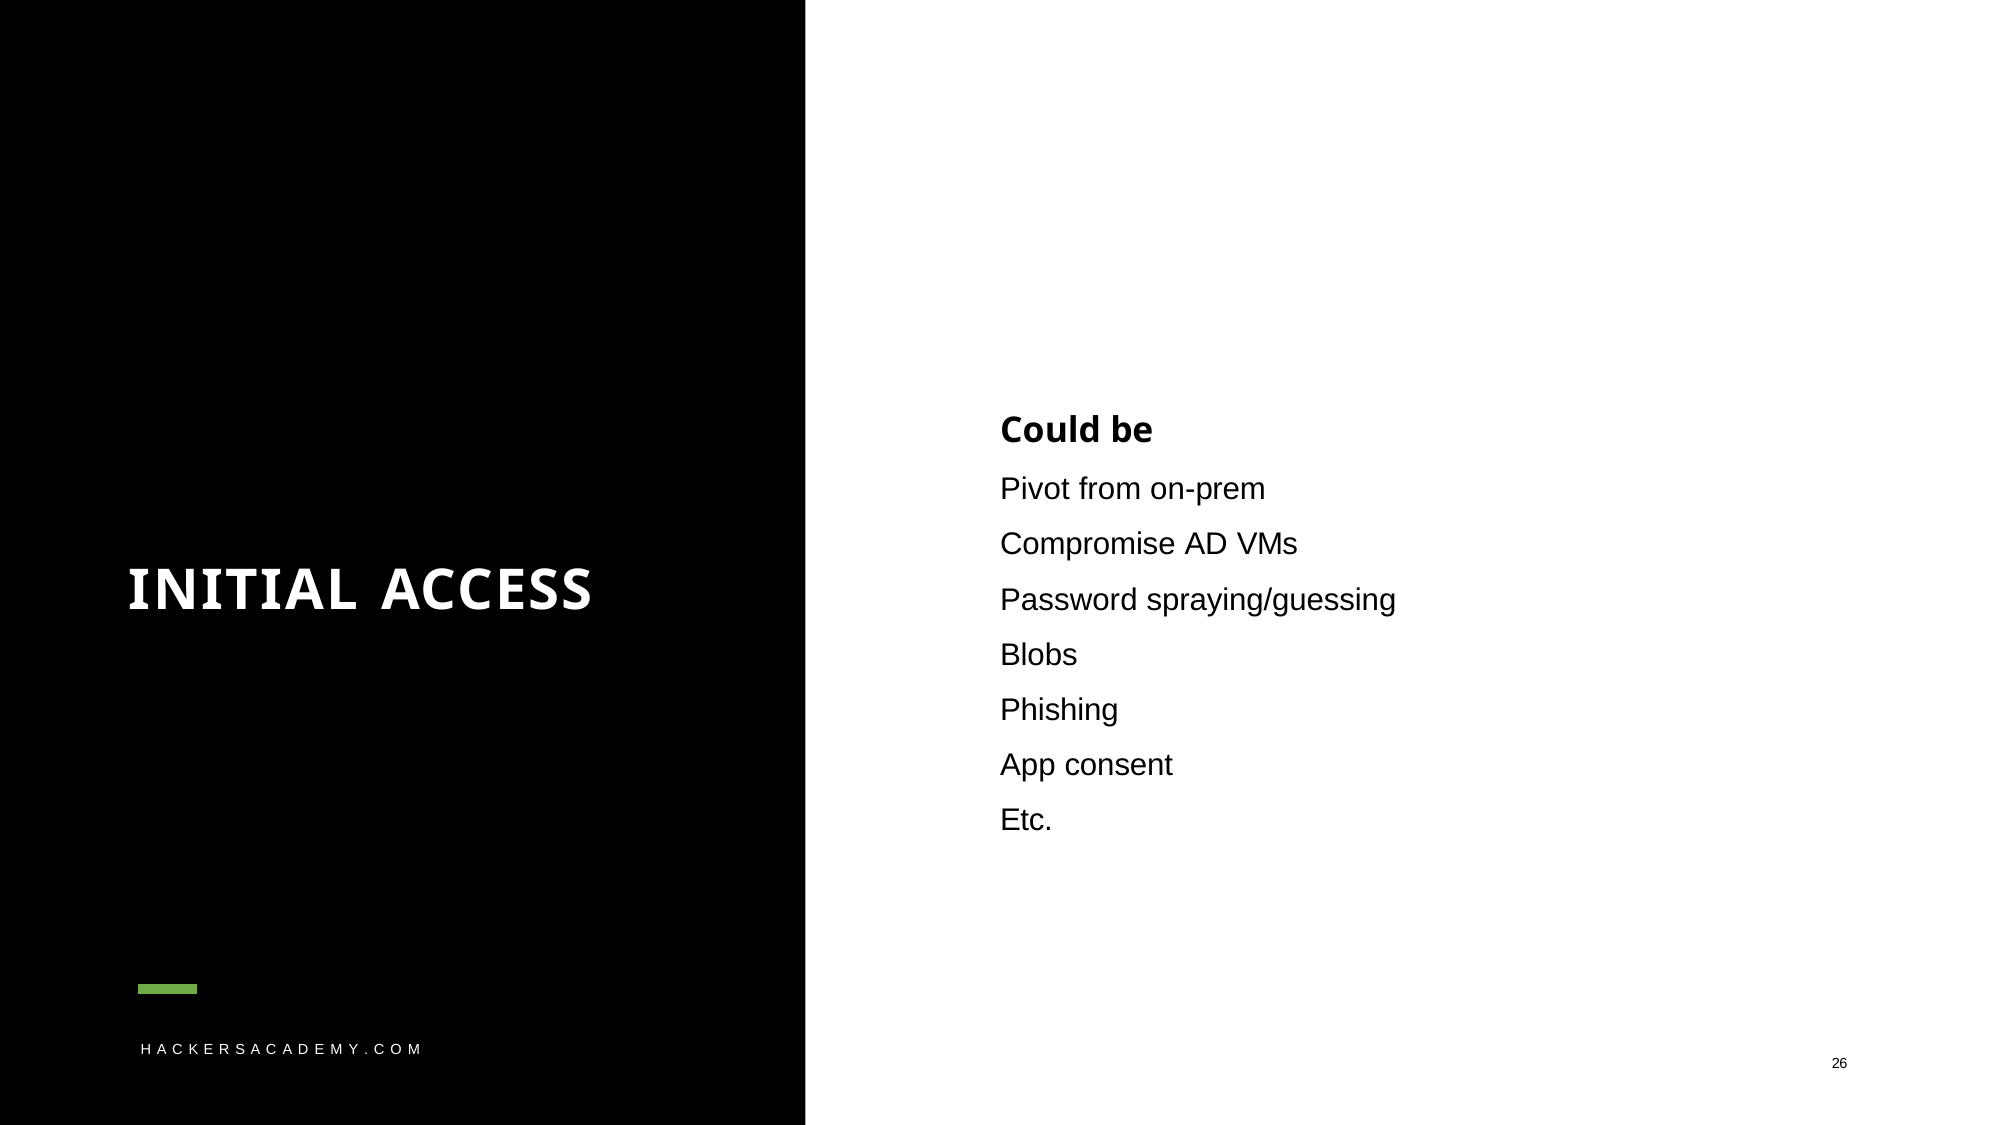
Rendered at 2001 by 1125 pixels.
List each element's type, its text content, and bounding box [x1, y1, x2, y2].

text_box INITIAL ACCESS [126, 550, 678, 621]
text_box H A C K E R S A C A D E M Y . C O M [138, 1038, 426, 1058]
text_box Pivot from on-prem Compromise AD VMs Password spraying/guessing Blobs Phishing App consent Etc. [998, 448, 1403, 837]
title Could be [998, 405, 1172, 448]
text_box 26 [1829, 1051, 1850, 1072]
